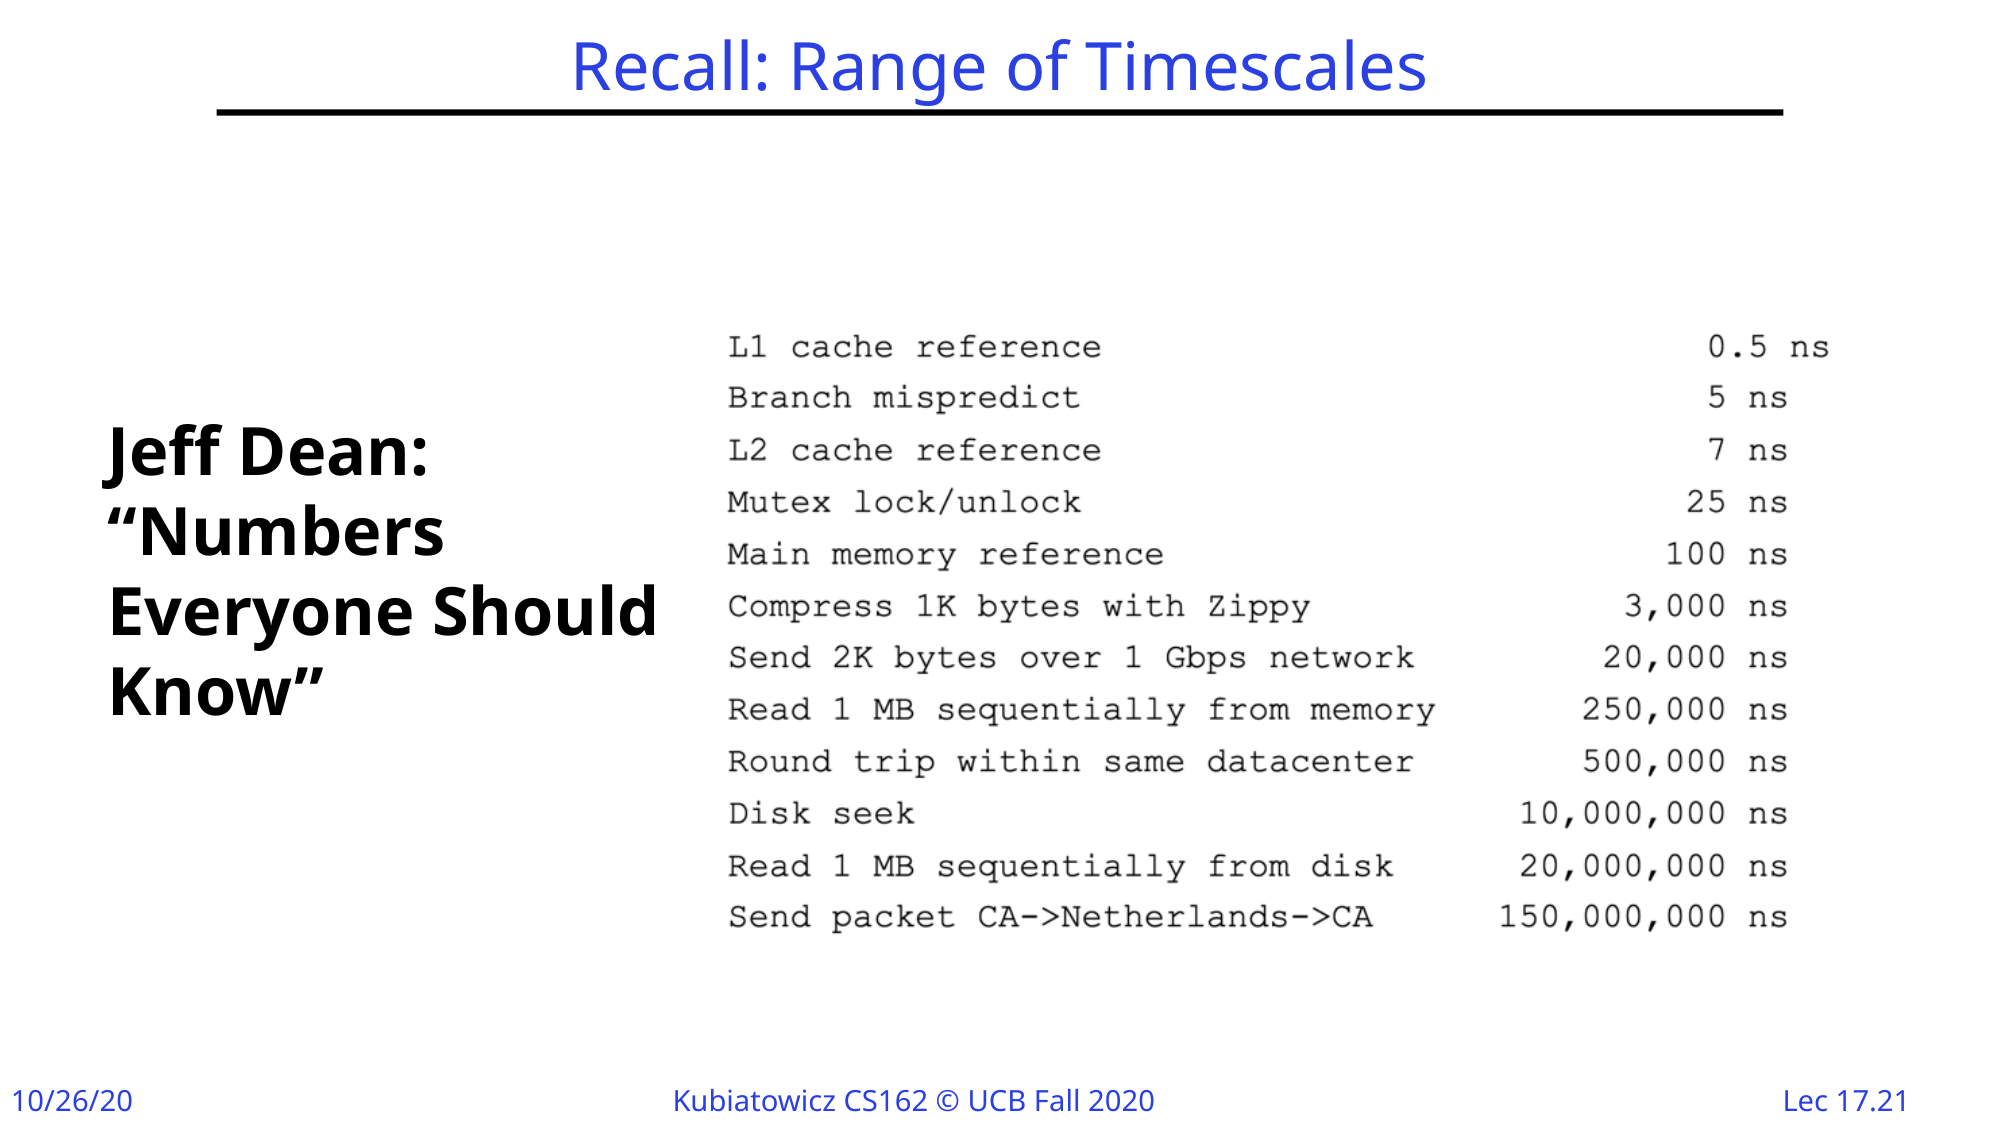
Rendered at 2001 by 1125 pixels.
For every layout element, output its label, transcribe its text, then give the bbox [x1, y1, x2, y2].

text_box Jeff Dean: “Numbers Everyone Should Know” [92, 401, 687, 737]
title Recall: Range of Timescales [216, 24, 1784, 113]
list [692, 276, 1885, 967]
